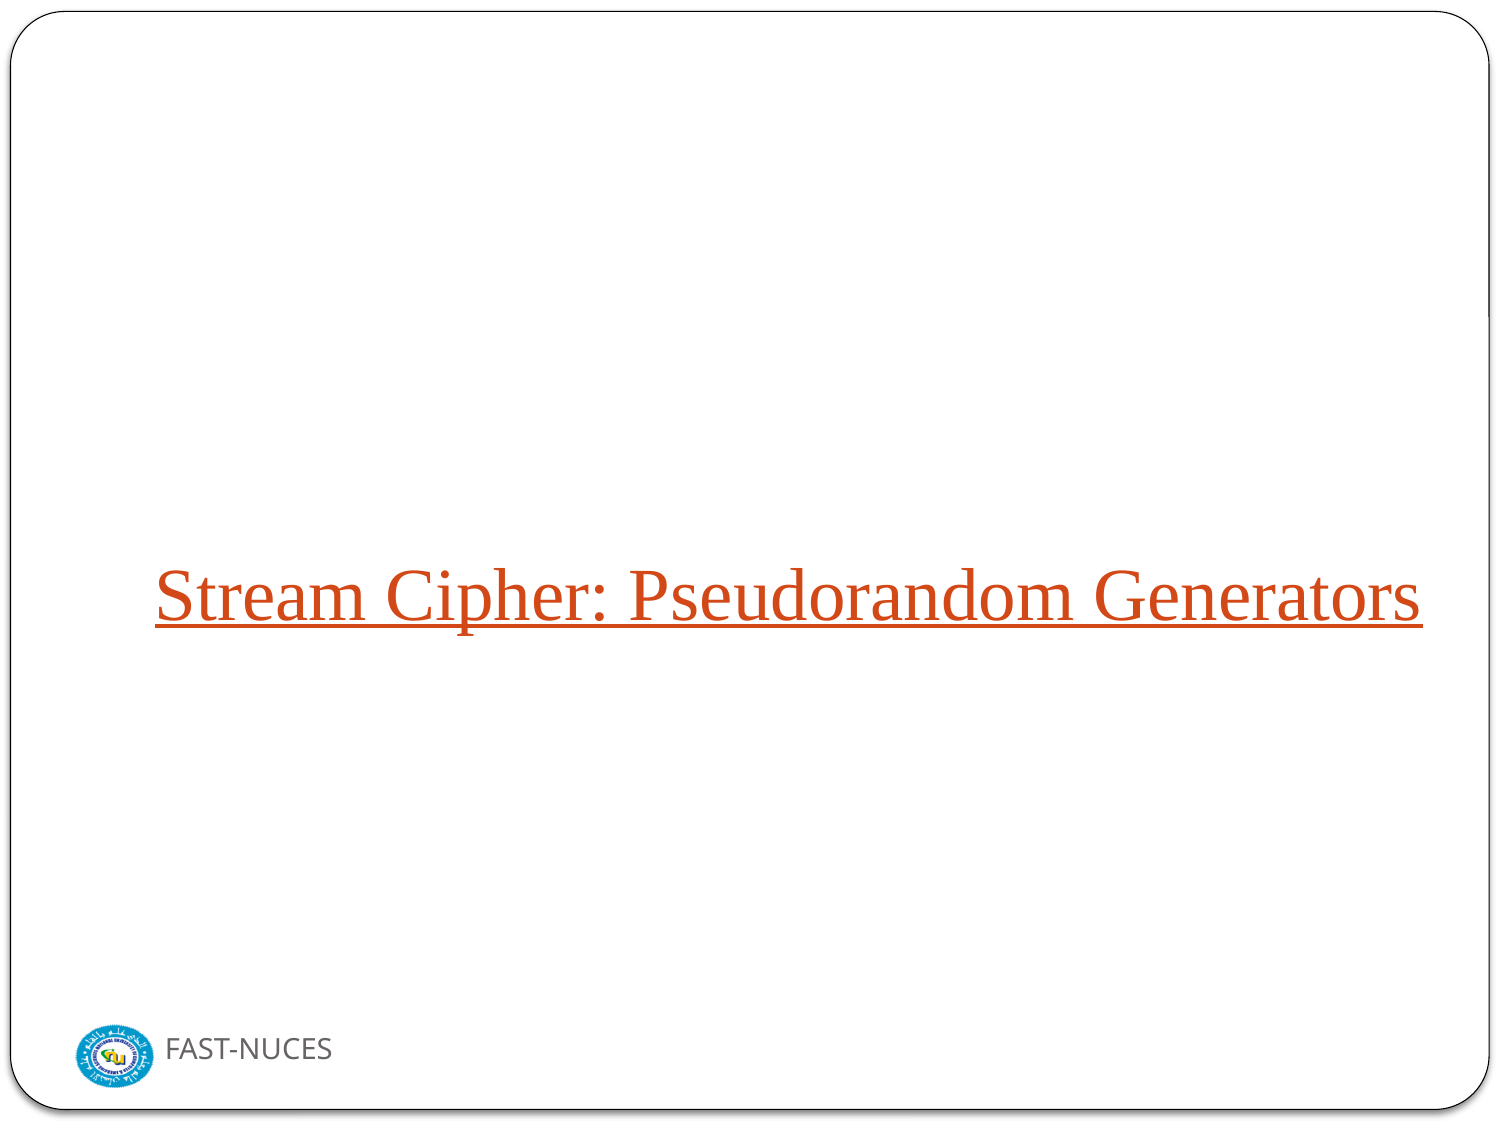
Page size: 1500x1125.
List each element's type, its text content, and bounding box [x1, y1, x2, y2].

picture [74, 1024, 154, 1088]
picture [91, 1038, 138, 1075]
title Stream Cipher: Pseudorandom Generators [99, 462, 1438, 650]
footer FAST-NUCES [150, 1012, 800, 1088]
picture [123, 1060, 154, 1088]
